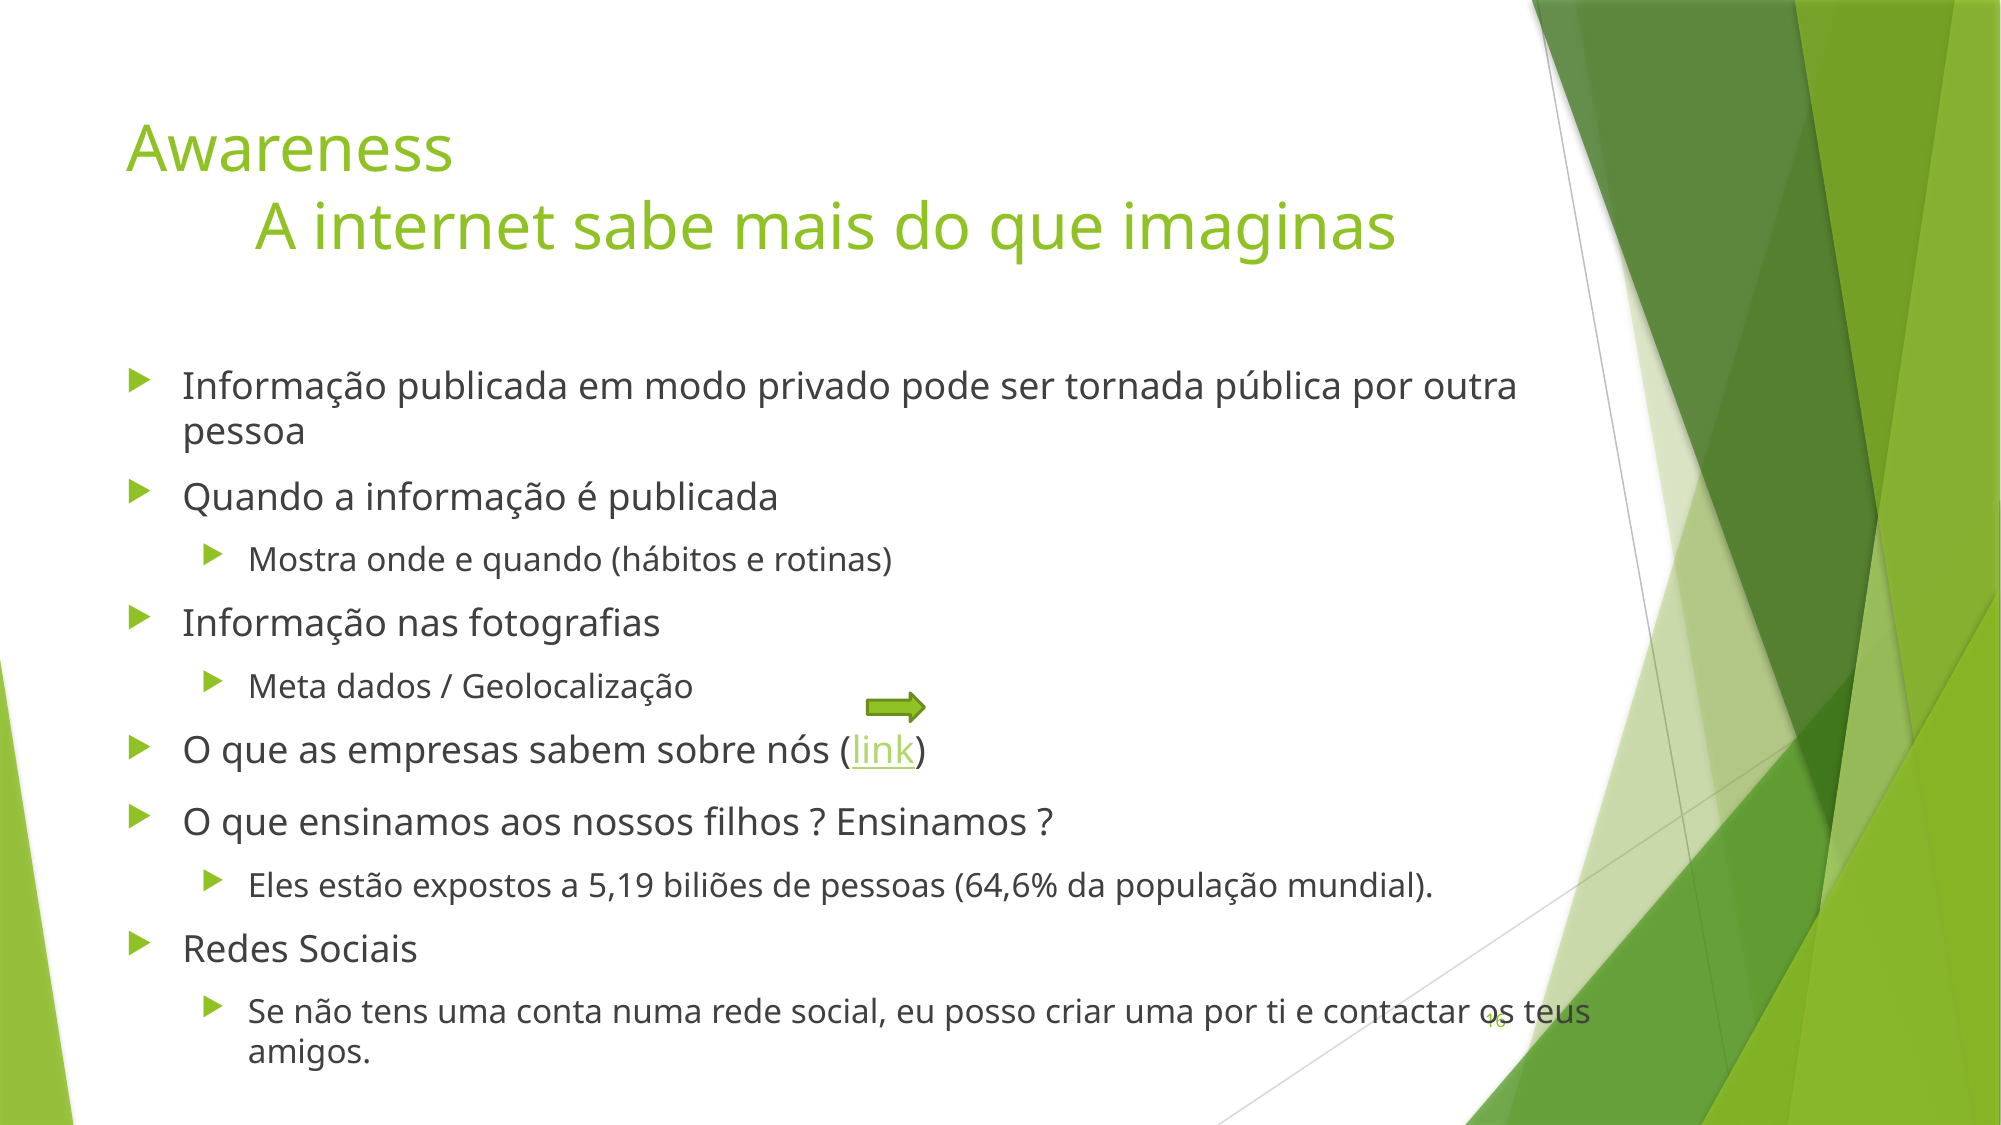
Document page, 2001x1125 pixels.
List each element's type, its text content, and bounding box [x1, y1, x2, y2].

title Awareness A internet sabe mais do que imaginas [111, 99, 1522, 317]
slide_number 16 [1409, 991, 1522, 1051]
list Informação publicada em modo privado pode ser tornada pública por outra pessoa Quando a informação é publicada Mostra onde e quando (hábitos e rotinas) Informação nas fotografias Meta dados / Geolocalização O que as empresas sabem sobre nós (link) O que ensinamos aos nossos filhos ? Ensinamos ? Eles estão expostos a 5,19 biliões de pessoas (64,6% da população mundial). Redes Sociais Se não tens uma conta numa rede social, eu posso criar uma por ti e contactar os teus amigos. [111, 354, 1646, 992]
text_box [865, 691, 926, 723]
